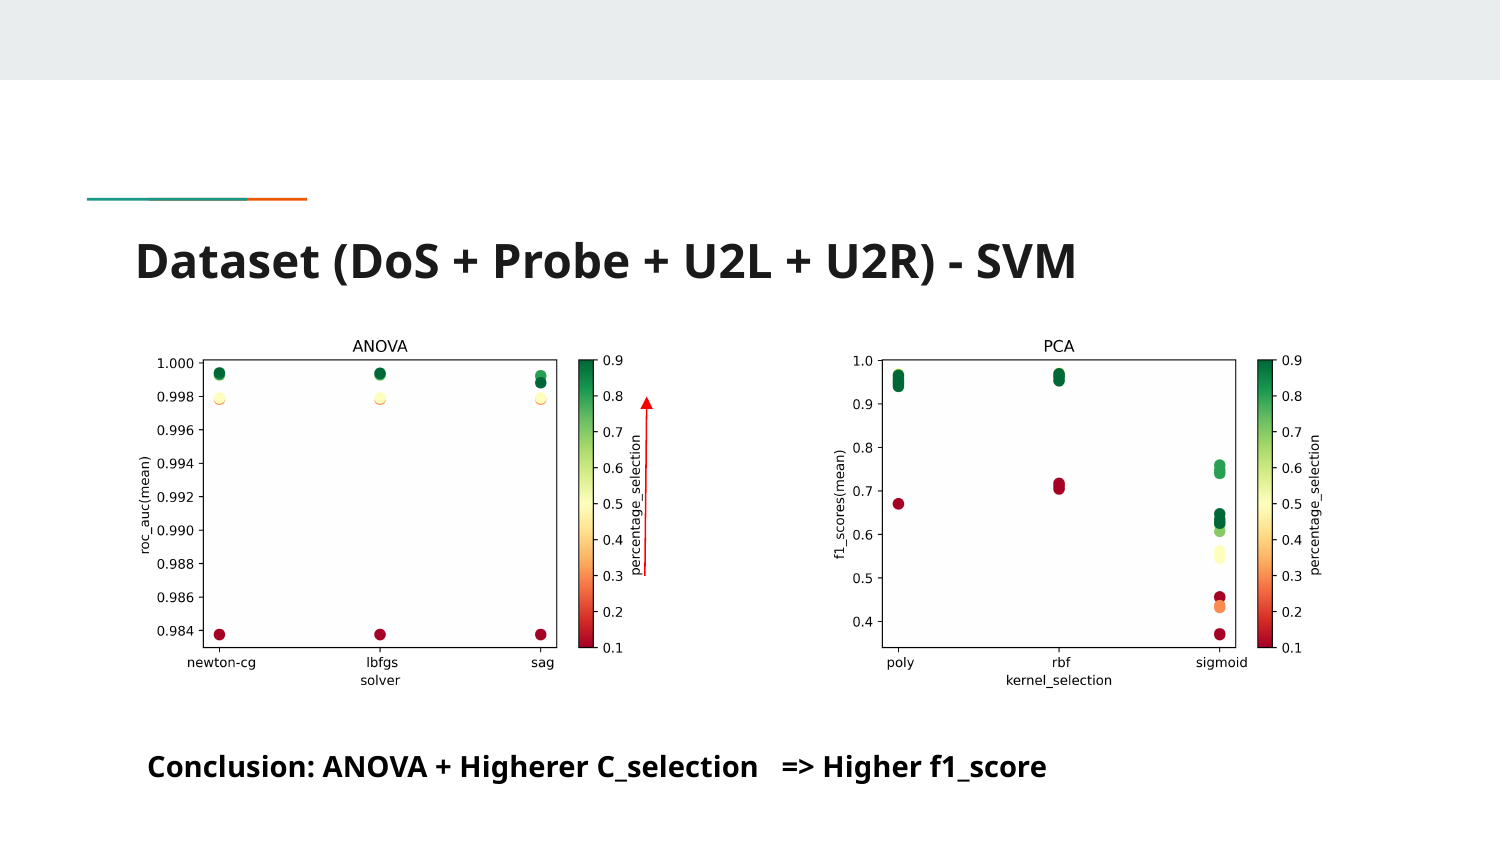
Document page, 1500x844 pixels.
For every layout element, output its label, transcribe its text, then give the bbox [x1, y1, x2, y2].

text_box Conclusion: ANOVA + Higherer C_selection => Higher f1_score [132, 733, 1310, 799]
picture [811, 314, 1382, 695]
title Dataset (DoS + Probe + U2L + U2R) - SVM [119, 216, 1381, 305]
picture [131, 314, 702, 695]
